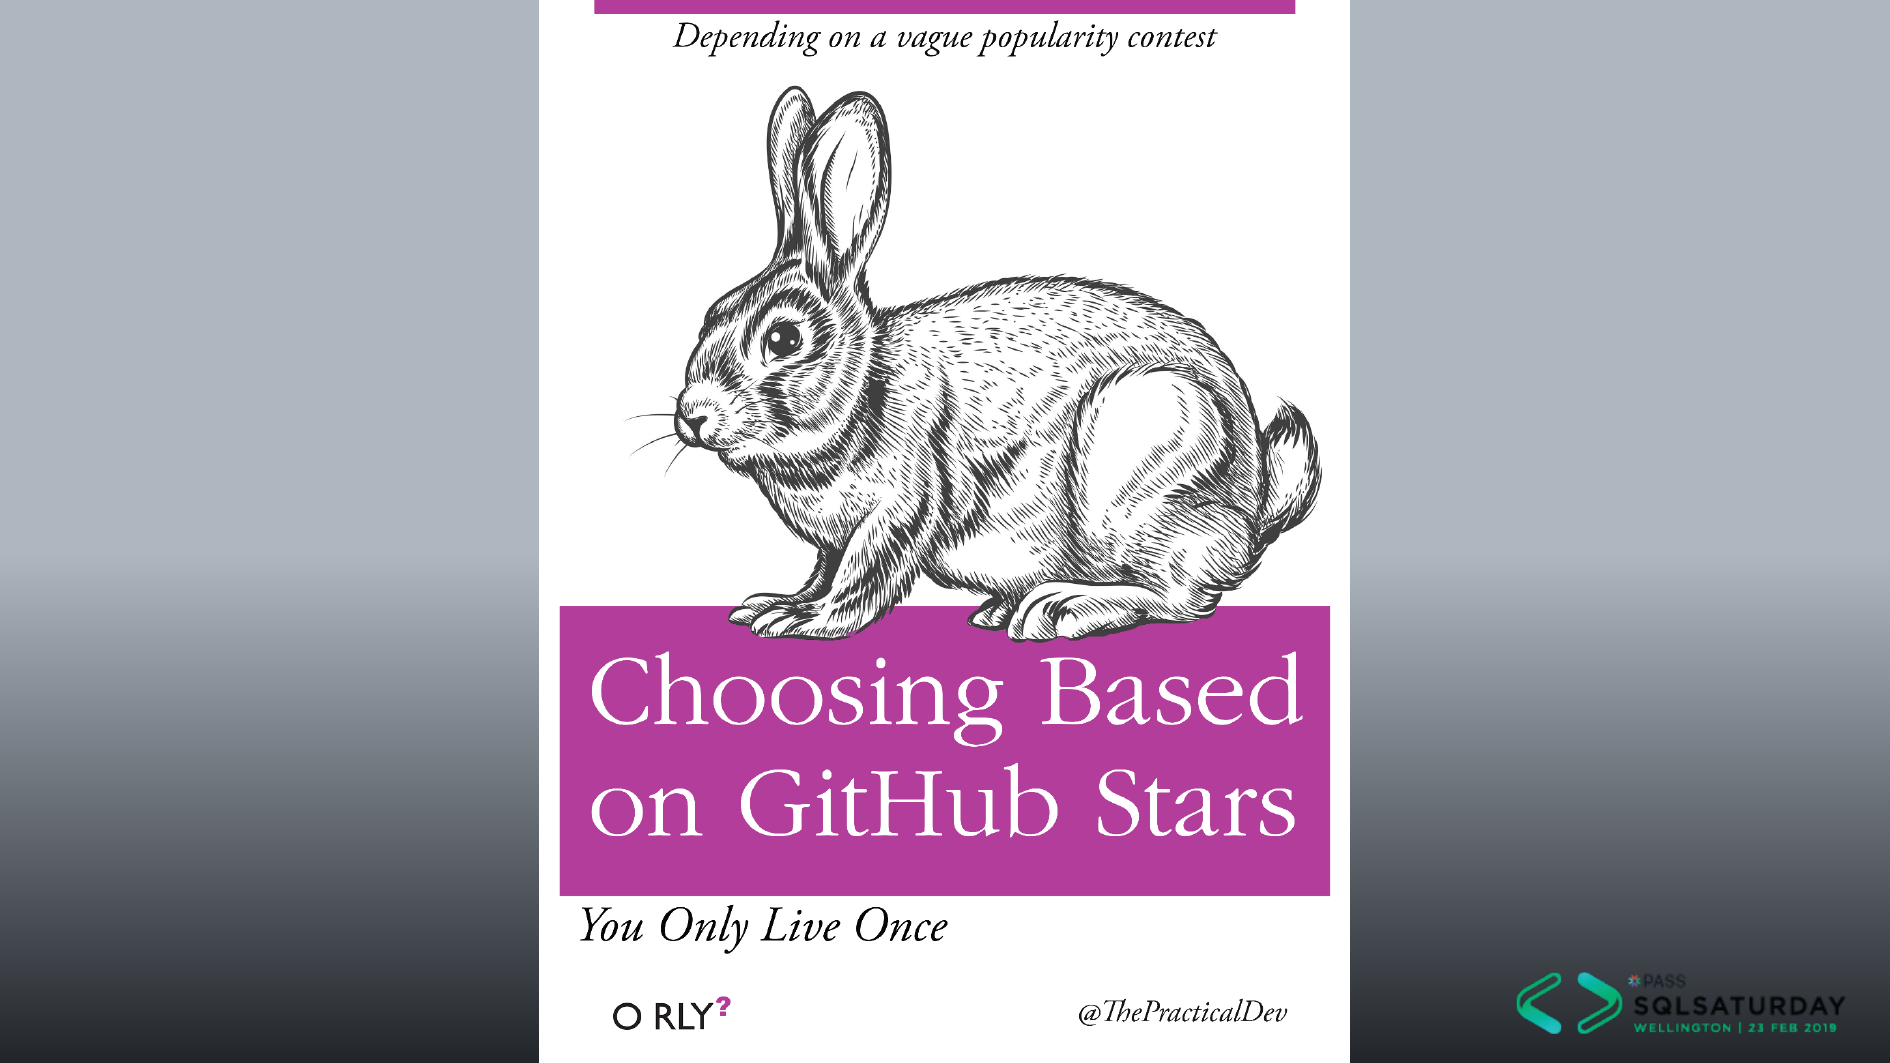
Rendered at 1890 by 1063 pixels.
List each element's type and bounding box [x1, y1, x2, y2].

picture [1515, 971, 1890, 1036]
picture [539, 0, 1351, 1063]
